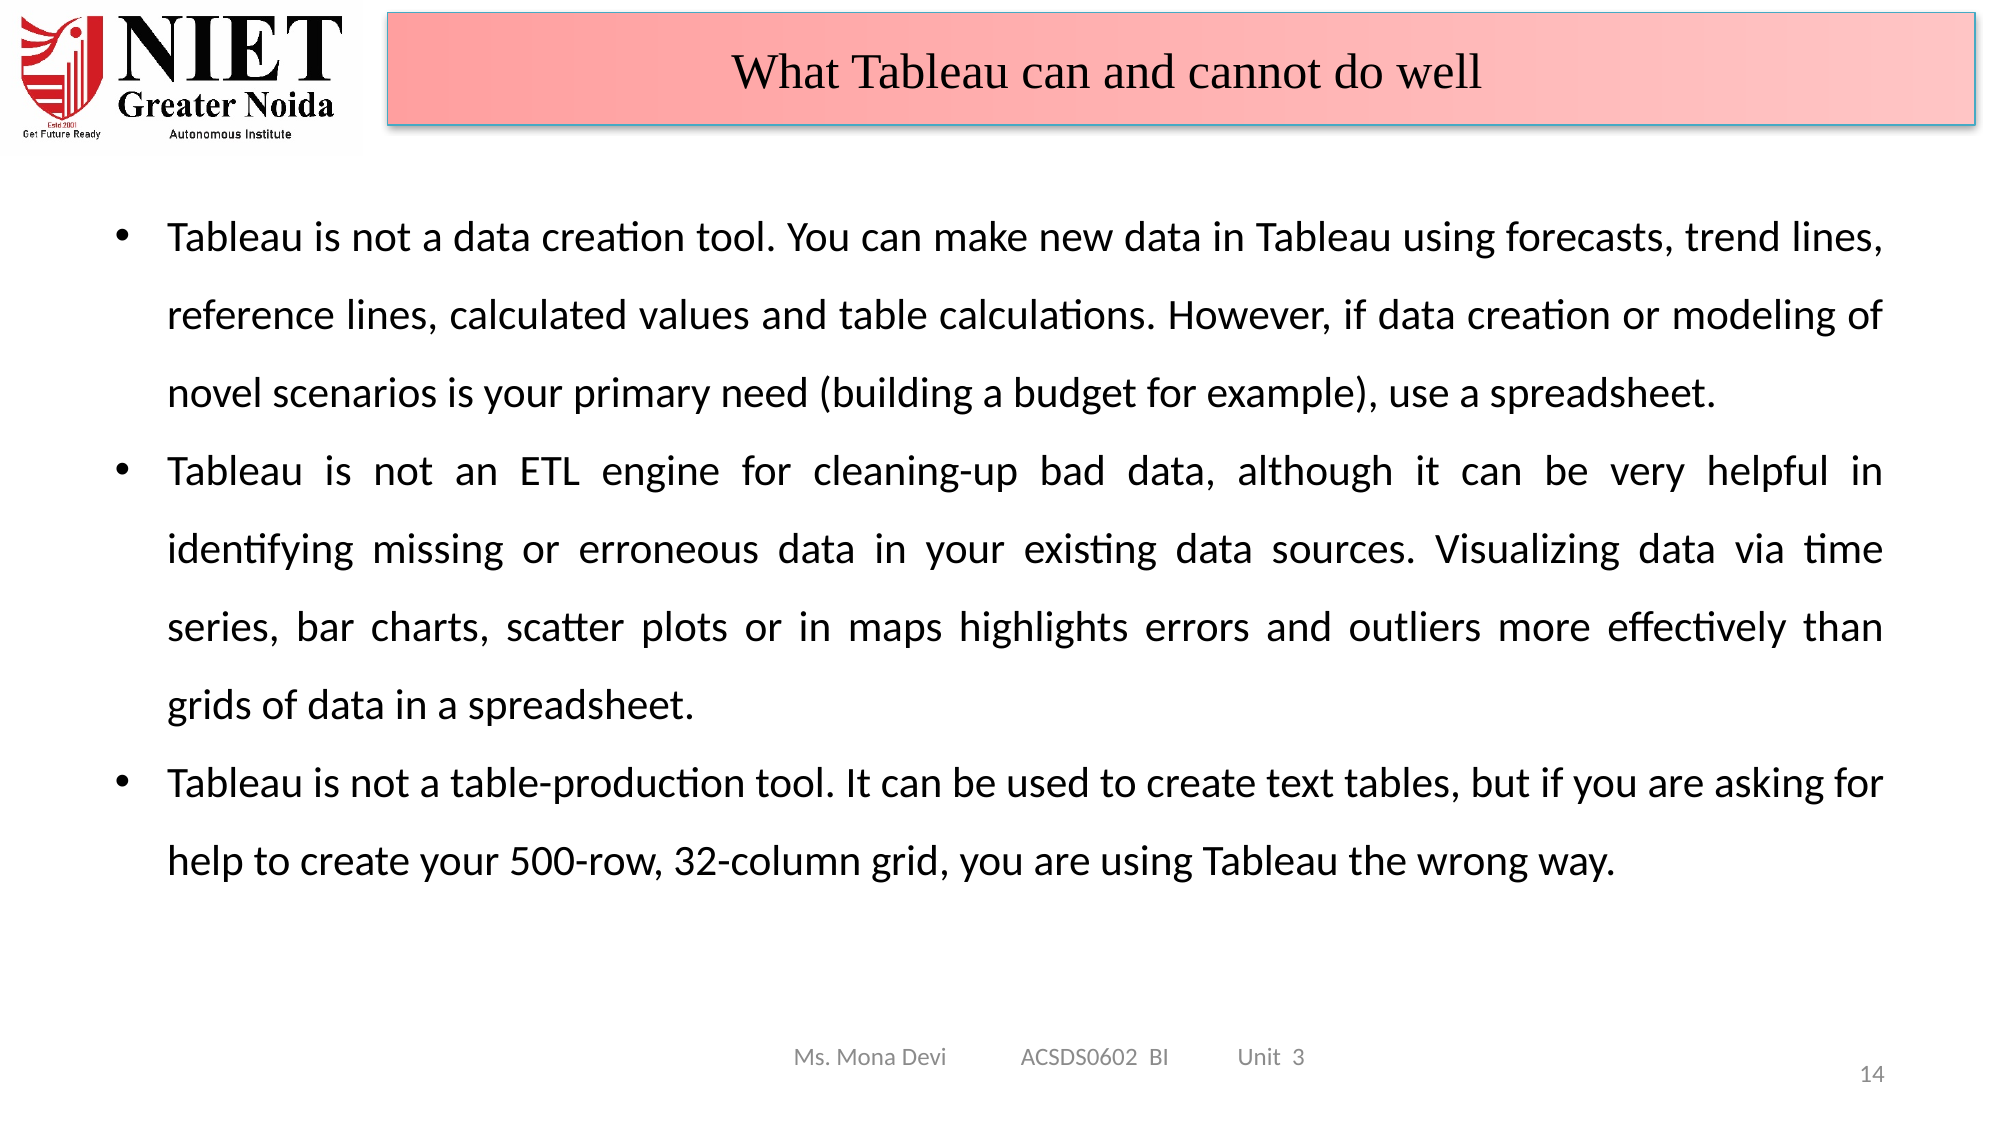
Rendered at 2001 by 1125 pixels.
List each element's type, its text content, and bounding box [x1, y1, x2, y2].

text_box What Tableau can and cannot do well [387, 12, 1976, 126]
picture [0, 0, 363, 156]
text_box Ms. Mona Devi ACSDS0602 BI Unit 3 [637, 1024, 1463, 1085]
list Tableau is not a data creation tool. You can make new data in Tableau using forecasts, trend lines, reference lines, calculated values and table calculations. However, if data creation or modeling of novel scenarios is your primary need (building a budget for example), use a spreadsheet. Tableau is not an ETL engine for cleaning-up bad data, although it can be very helpful in identifying missing or erroneous data in your existing data sources. Visualizing data via time series, bar charts, scatter plots or in maps highlights errors and outliers more effectively than grids of data in a spreadsheet. Tableau is not a table-production tool. It can be used to create text tables, but if you are asking for help to create your 500-row, 32-column grid, you are using Tableau the wrong way. [99, 174, 1900, 1005]
slide_number 14 [1433, 1042, 1900, 1103]
